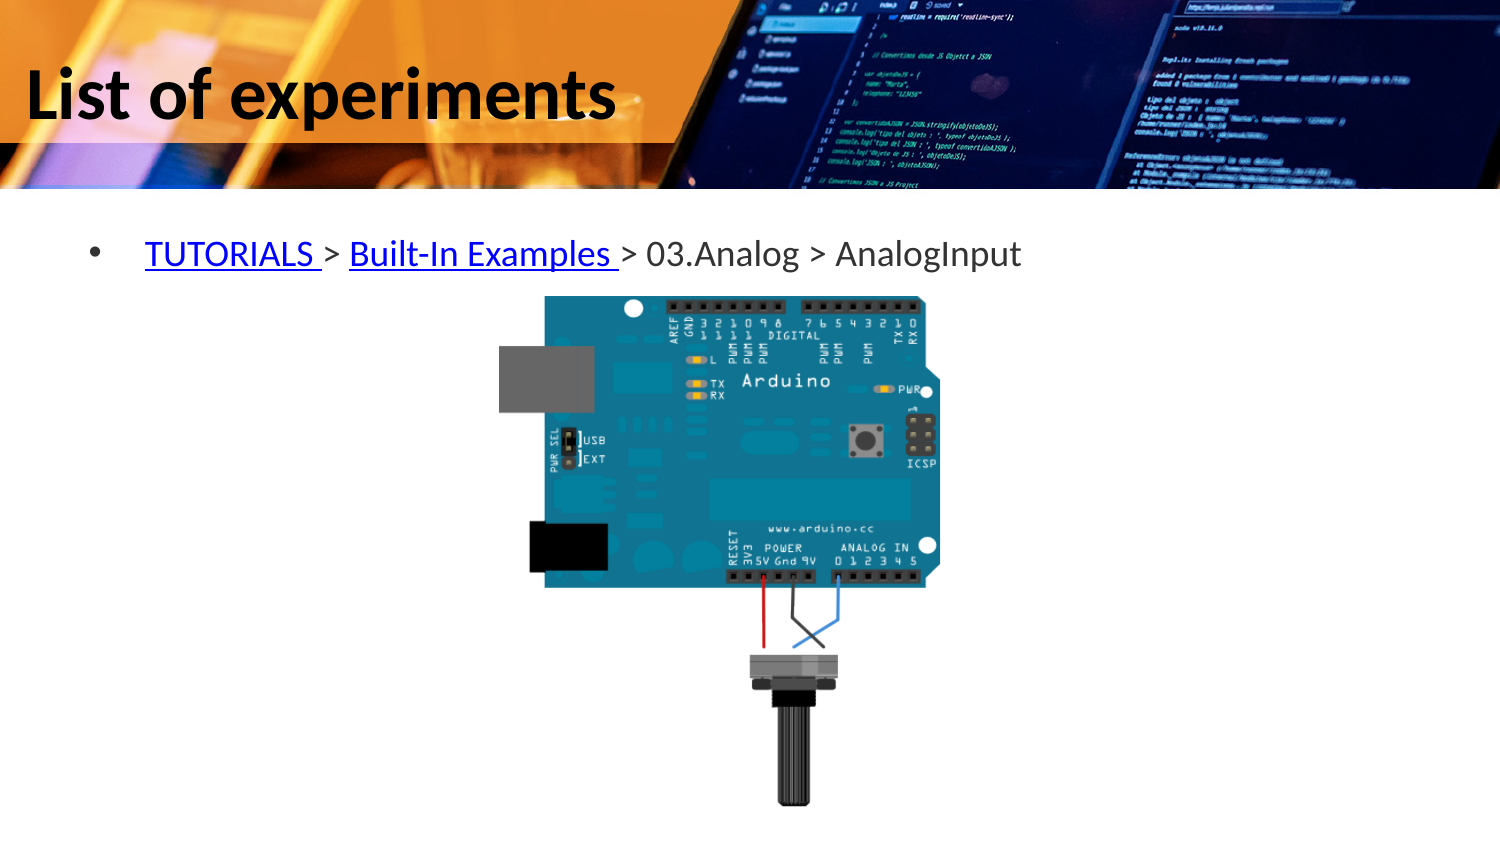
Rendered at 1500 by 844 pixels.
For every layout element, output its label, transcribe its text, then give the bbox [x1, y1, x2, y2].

list TUTORIALS > Built-In Examples > 03.Analog > AnalogInput [73, 221, 1427, 782]
title List of experiments [11, 26, 1364, 152]
picture [0, 0, 1500, 844]
